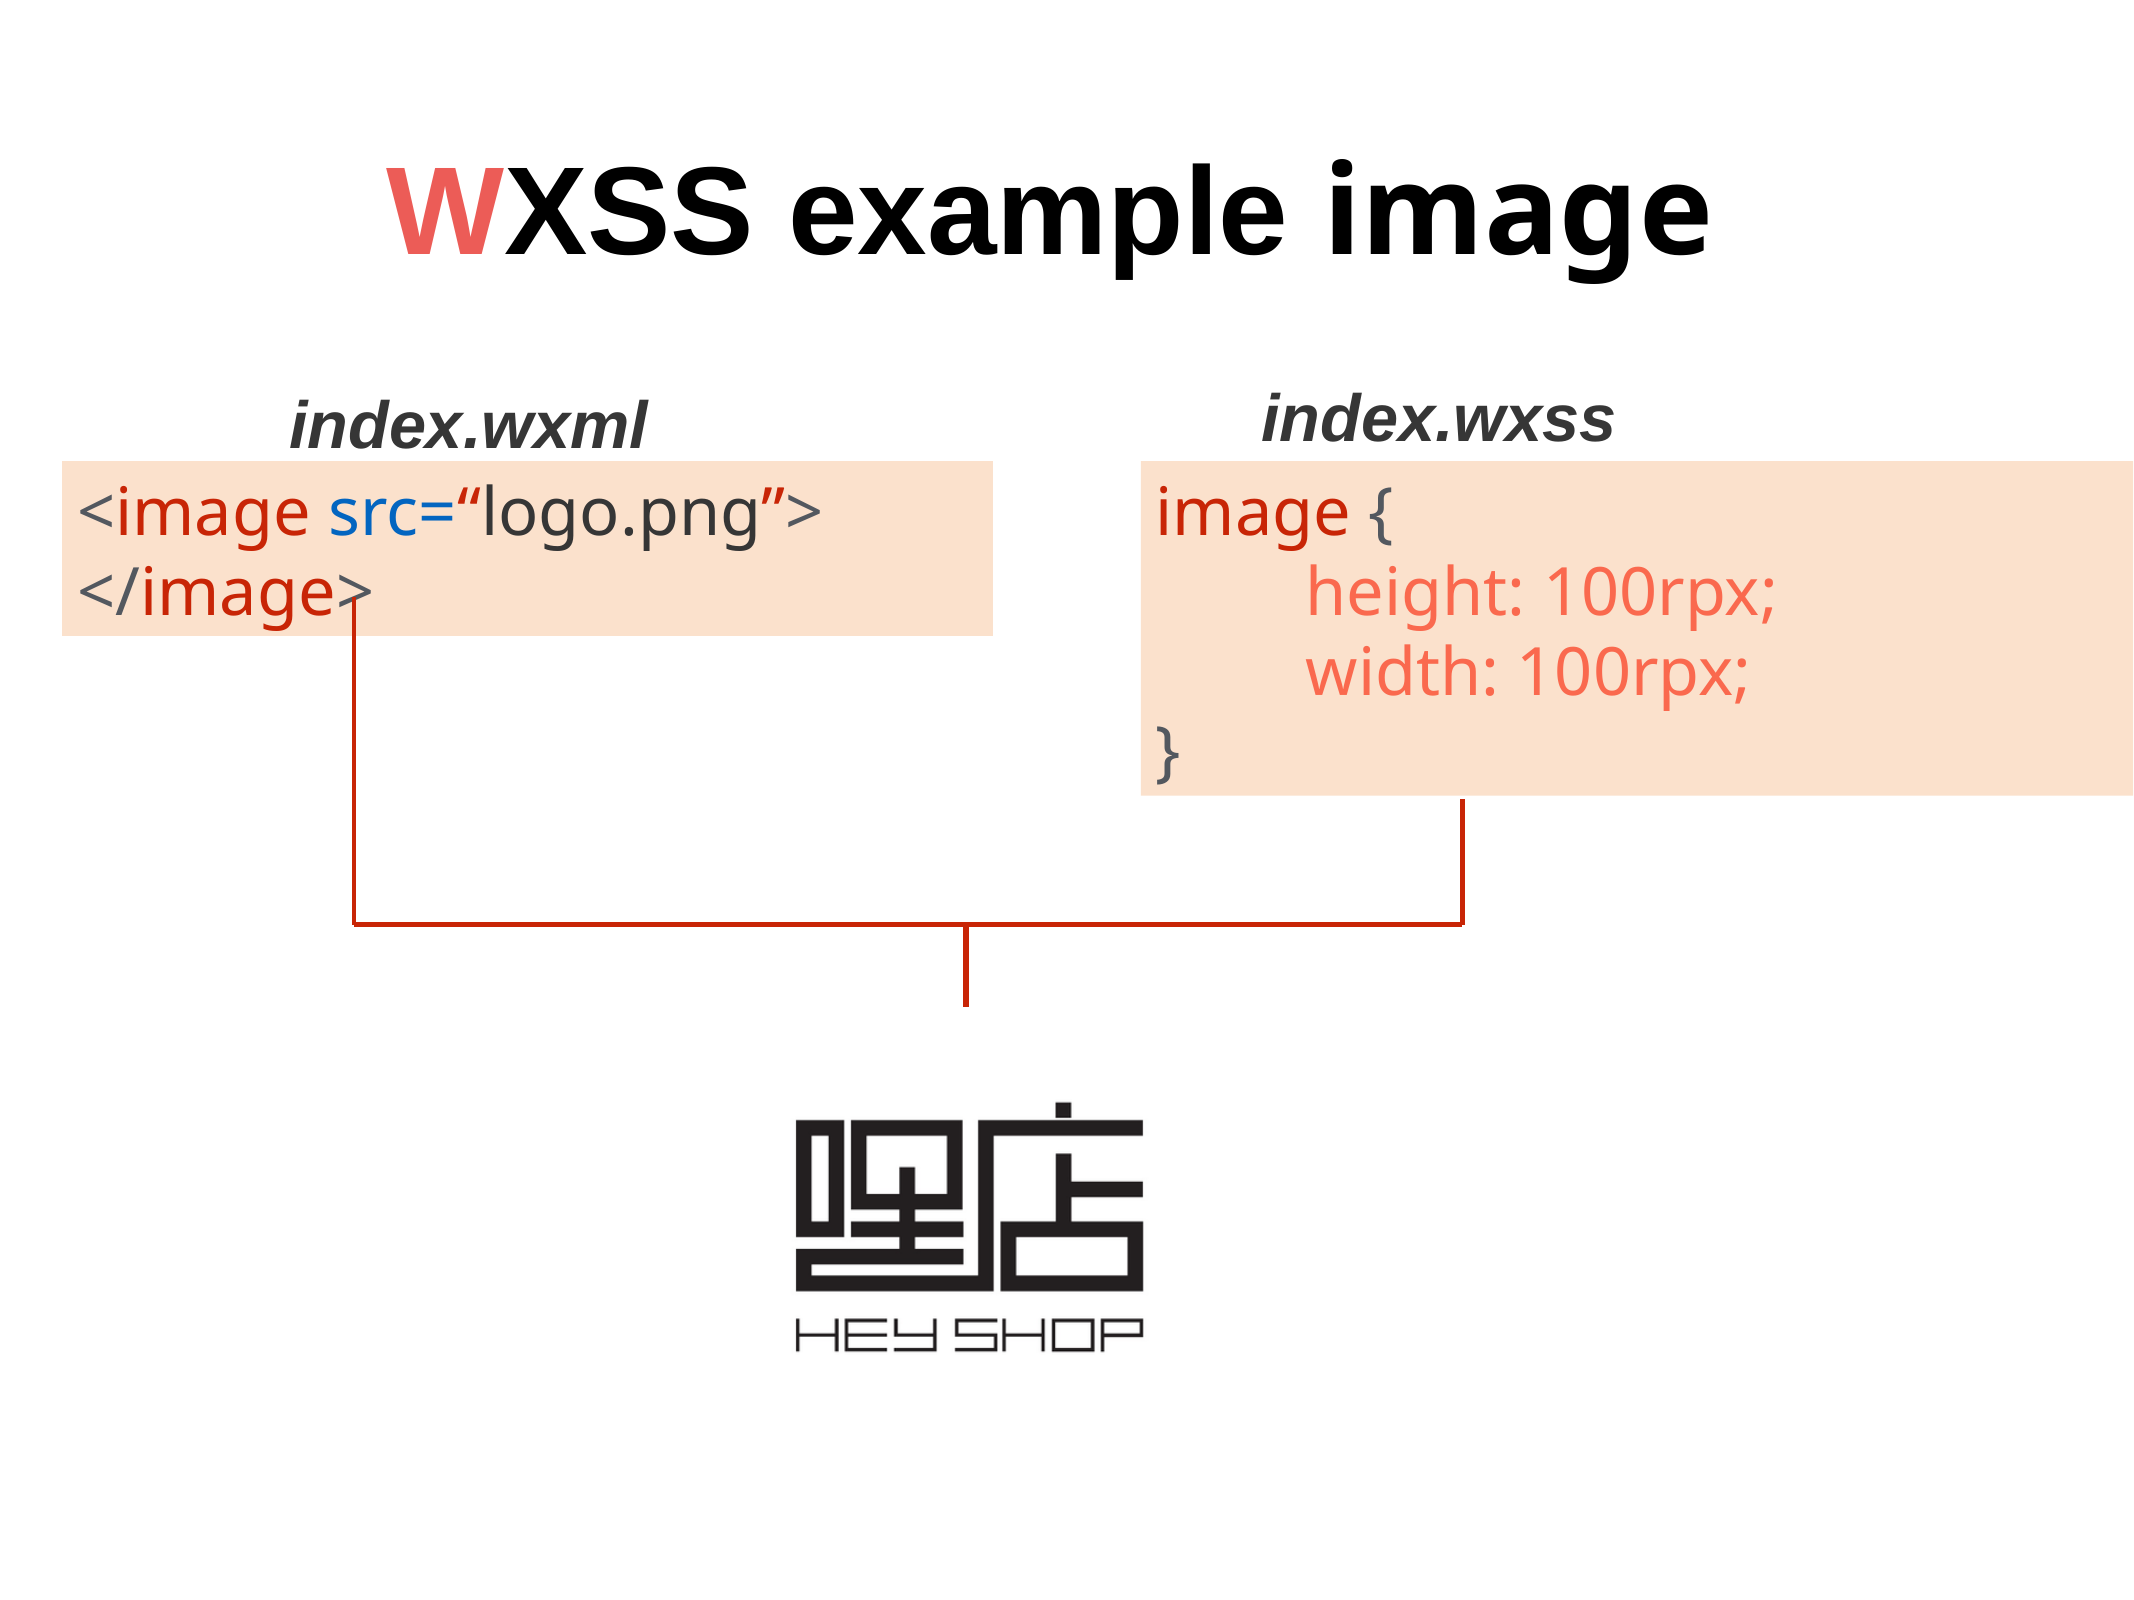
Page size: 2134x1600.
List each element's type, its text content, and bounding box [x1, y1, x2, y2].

text_box index.wxml [218, 375, 719, 469]
text_box <image src=“logo.png”> </image> [62, 461, 993, 636]
text_box image { height: 100rpx; width: 100rpx; } [1140, 461, 2134, 796]
picture [750, 1007, 1190, 1447]
text_box index.wxss [1188, 368, 1689, 461]
text_box WXSS example image [379, 122, 1720, 286]
